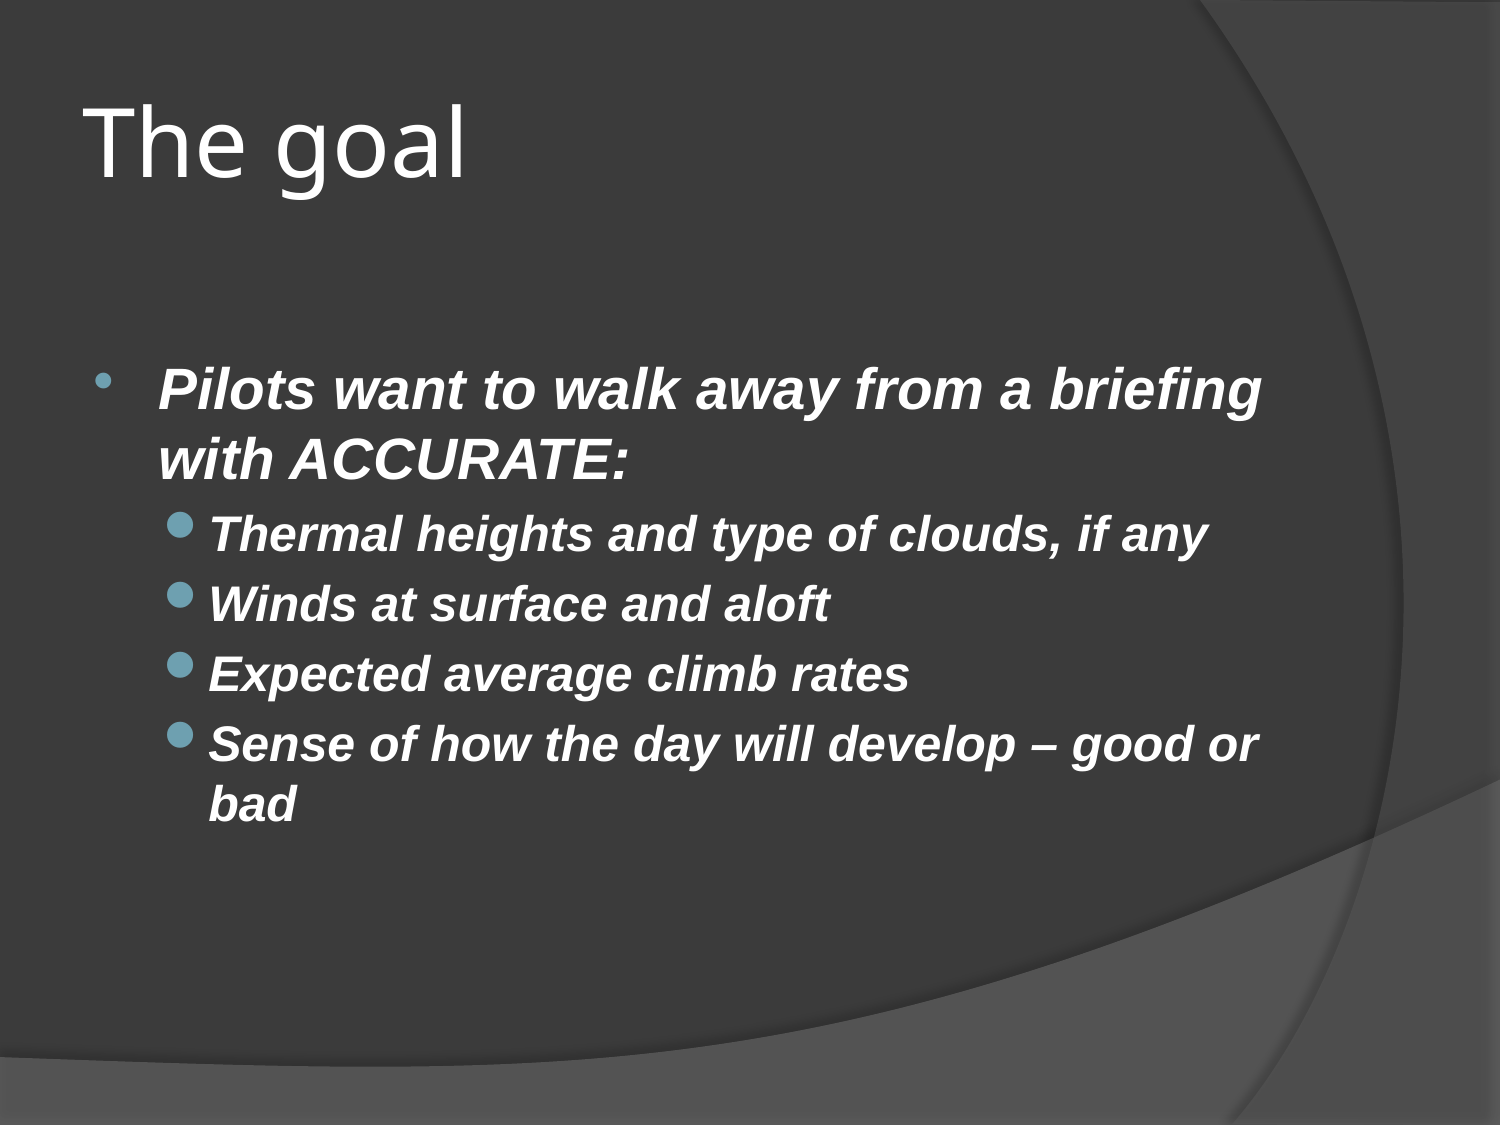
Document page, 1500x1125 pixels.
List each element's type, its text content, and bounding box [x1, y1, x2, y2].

title The goal [75, 45, 1300, 233]
list Pilots want to walk away from a briefing with ACCURATE: Thermal heights and type of clouds, if any Winds at surface and aloft Expected average climb rates Sense of how the day will develop – good or bad [75, 262, 1350, 1063]
